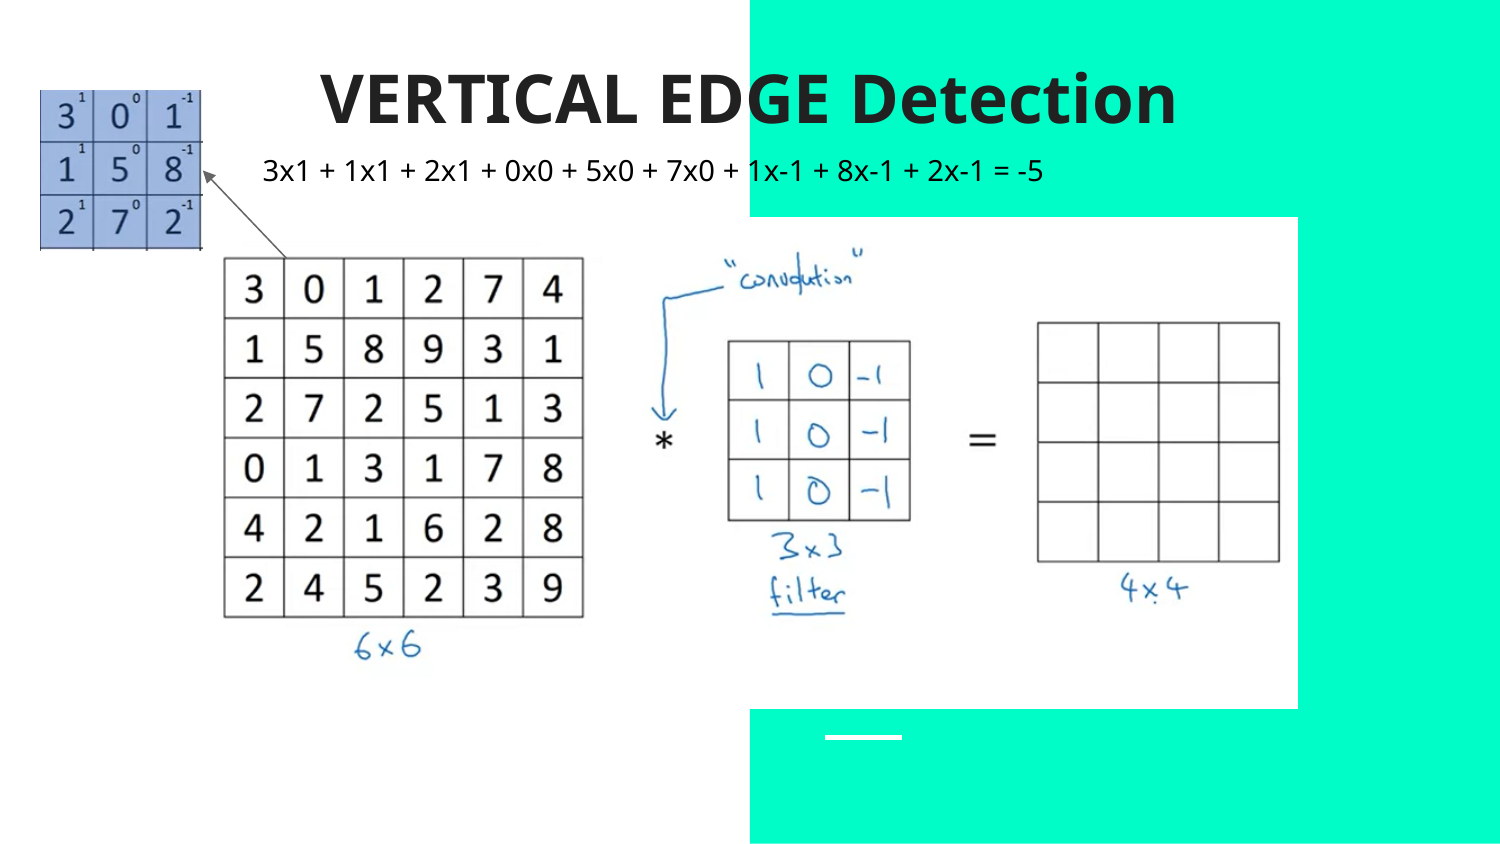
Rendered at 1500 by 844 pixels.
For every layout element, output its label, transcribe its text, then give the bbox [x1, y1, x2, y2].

title VERTICAL EDGE Detection [279, 16, 1221, 137]
picture [40, 89, 204, 252]
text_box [202, 170, 287, 259]
text_box 3x1 + 1x1 + 2x1 + 0x0 + 5x0 + 7x0 + 1x-1 + 8x-1 + 2x-1 = -5 [247, 137, 1359, 203]
picture [202, 217, 1298, 710]
